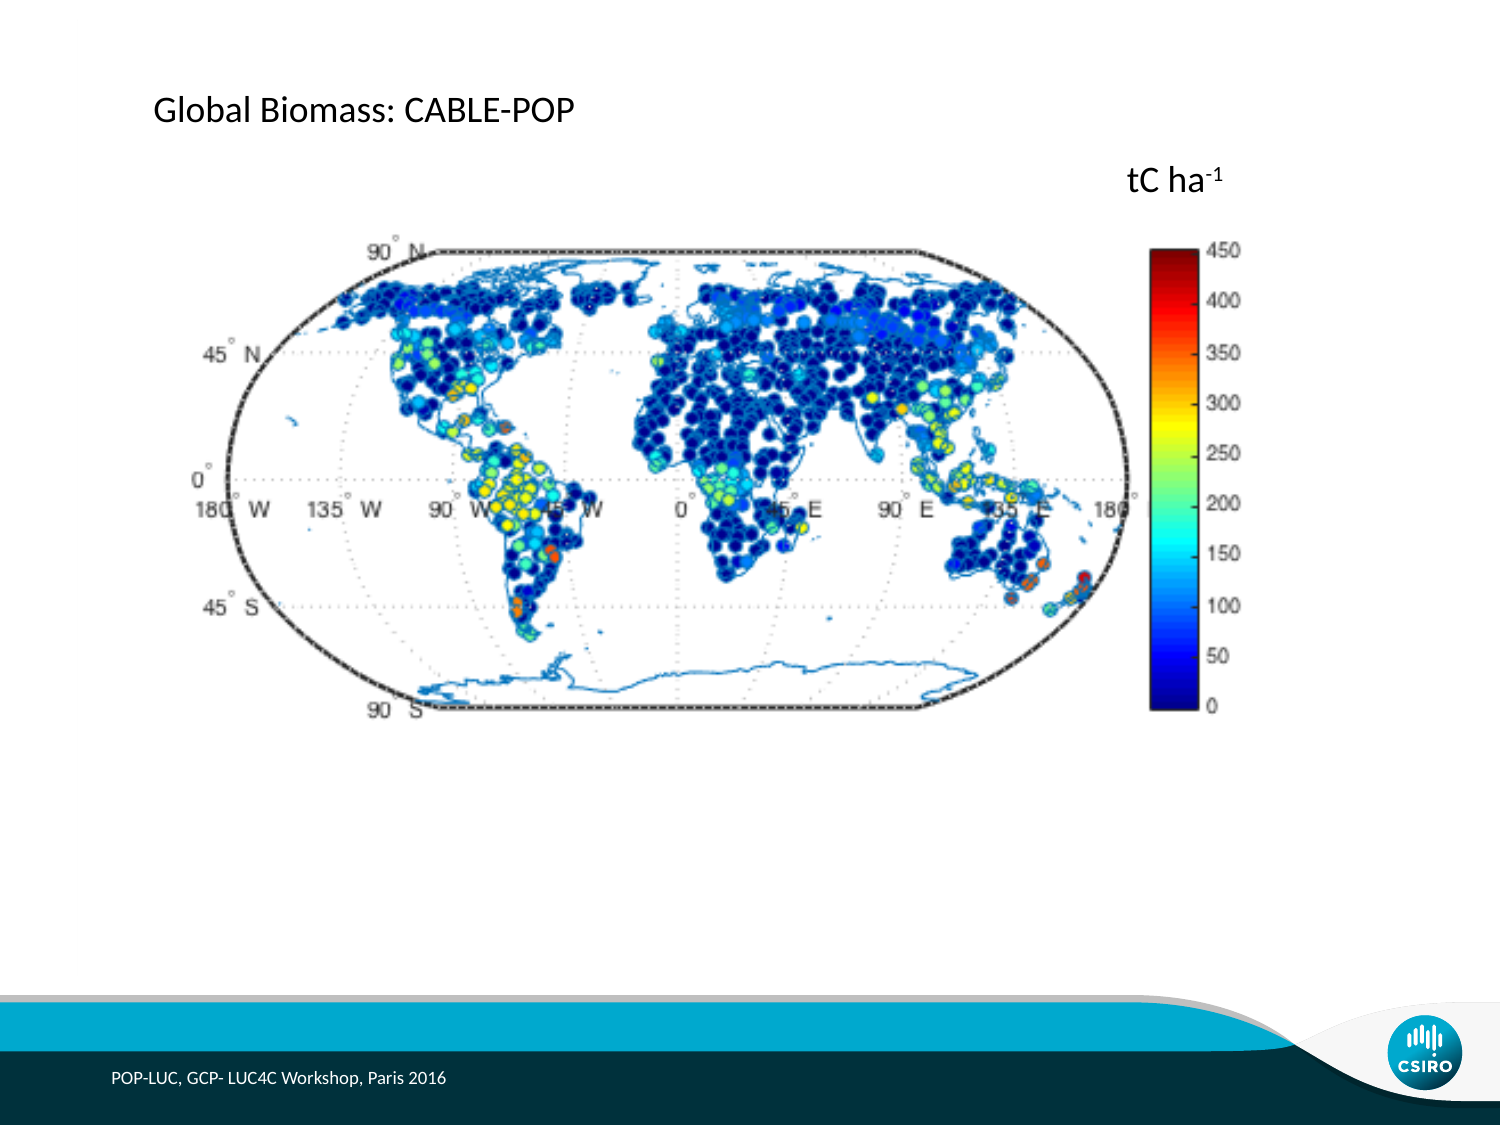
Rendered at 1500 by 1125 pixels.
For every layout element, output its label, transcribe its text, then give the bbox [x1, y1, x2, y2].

picture [76, 18, 1353, 977]
footer POP-LUC, GCP- LUC4C Workshop, Paris 2016 [111, 1067, 1110, 1088]
